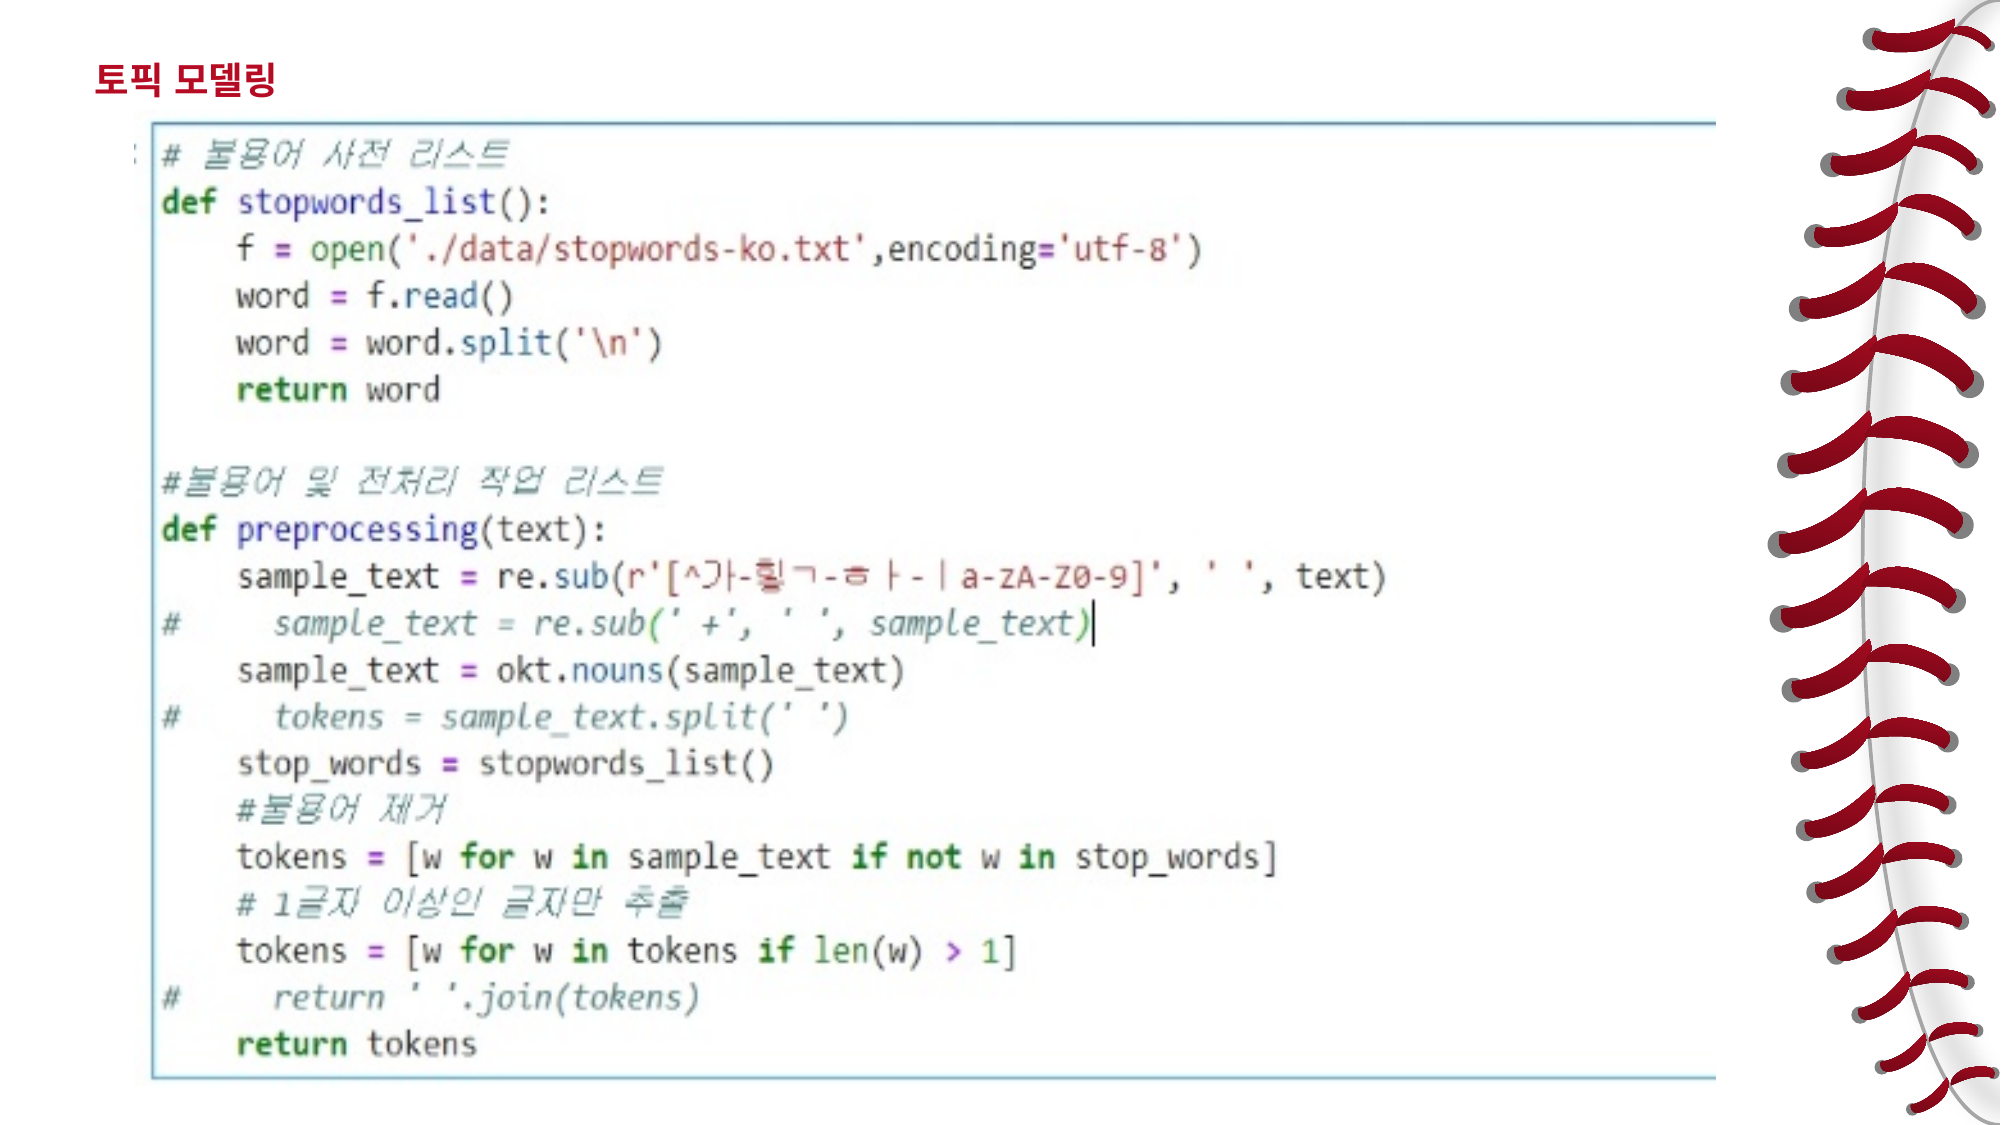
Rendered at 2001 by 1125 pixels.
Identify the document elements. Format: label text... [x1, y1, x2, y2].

picture [133, 109, 1716, 1097]
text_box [1769, 0, 2000, 1125]
text_box 토픽 모델링 [80, 49, 732, 110]
